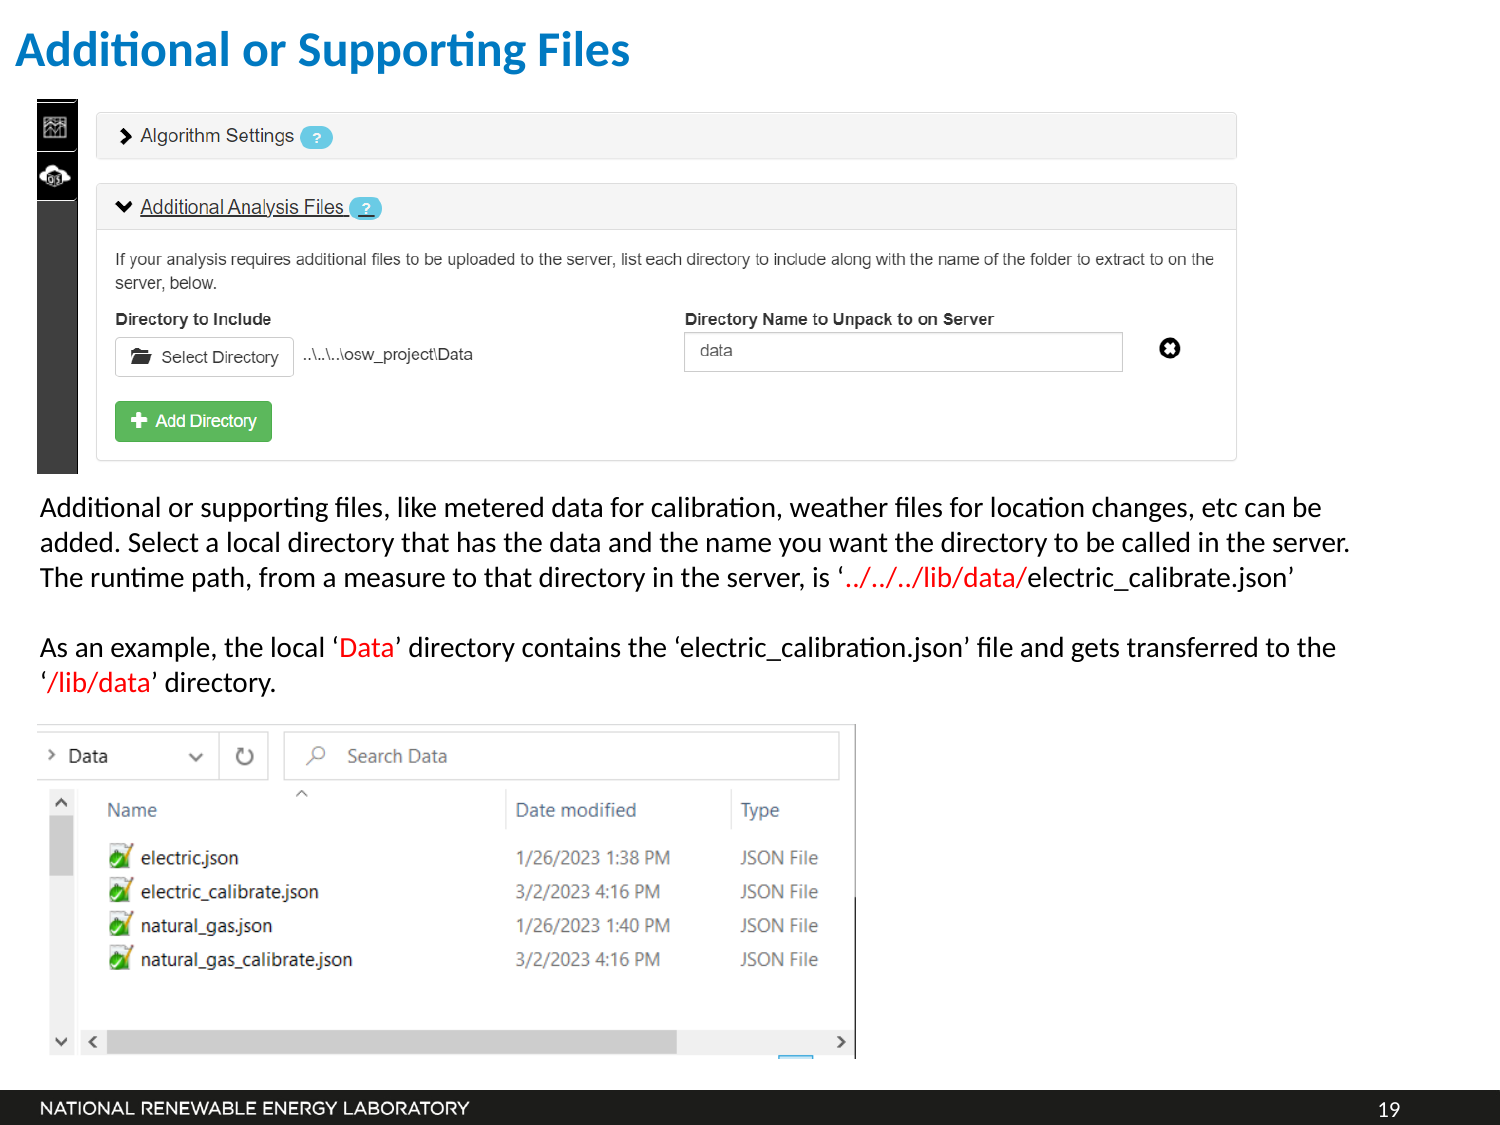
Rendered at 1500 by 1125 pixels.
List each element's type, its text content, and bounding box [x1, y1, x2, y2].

picture [37, 99, 1251, 475]
picture [37, 724, 856, 1059]
text_box Additional or Supporting Files [0, 0, 1488, 93]
picture [0, 1090, 1500, 1125]
text_box Additional or supporting files, like metered data for calibration, weather files for location changes, etc can be added. Select a local directory that has the data and the name you want the directory to be called in the server. The runtime path, from a measure to that directory in the server, is ‘../../../lib/data/electric_calibrate.json’ As an example, the local ‘Data’ directory contains the ‘electric_calibration.json’ file and gets transferred to the ‘/lib/data’ directory. [24, 481, 1400, 706]
